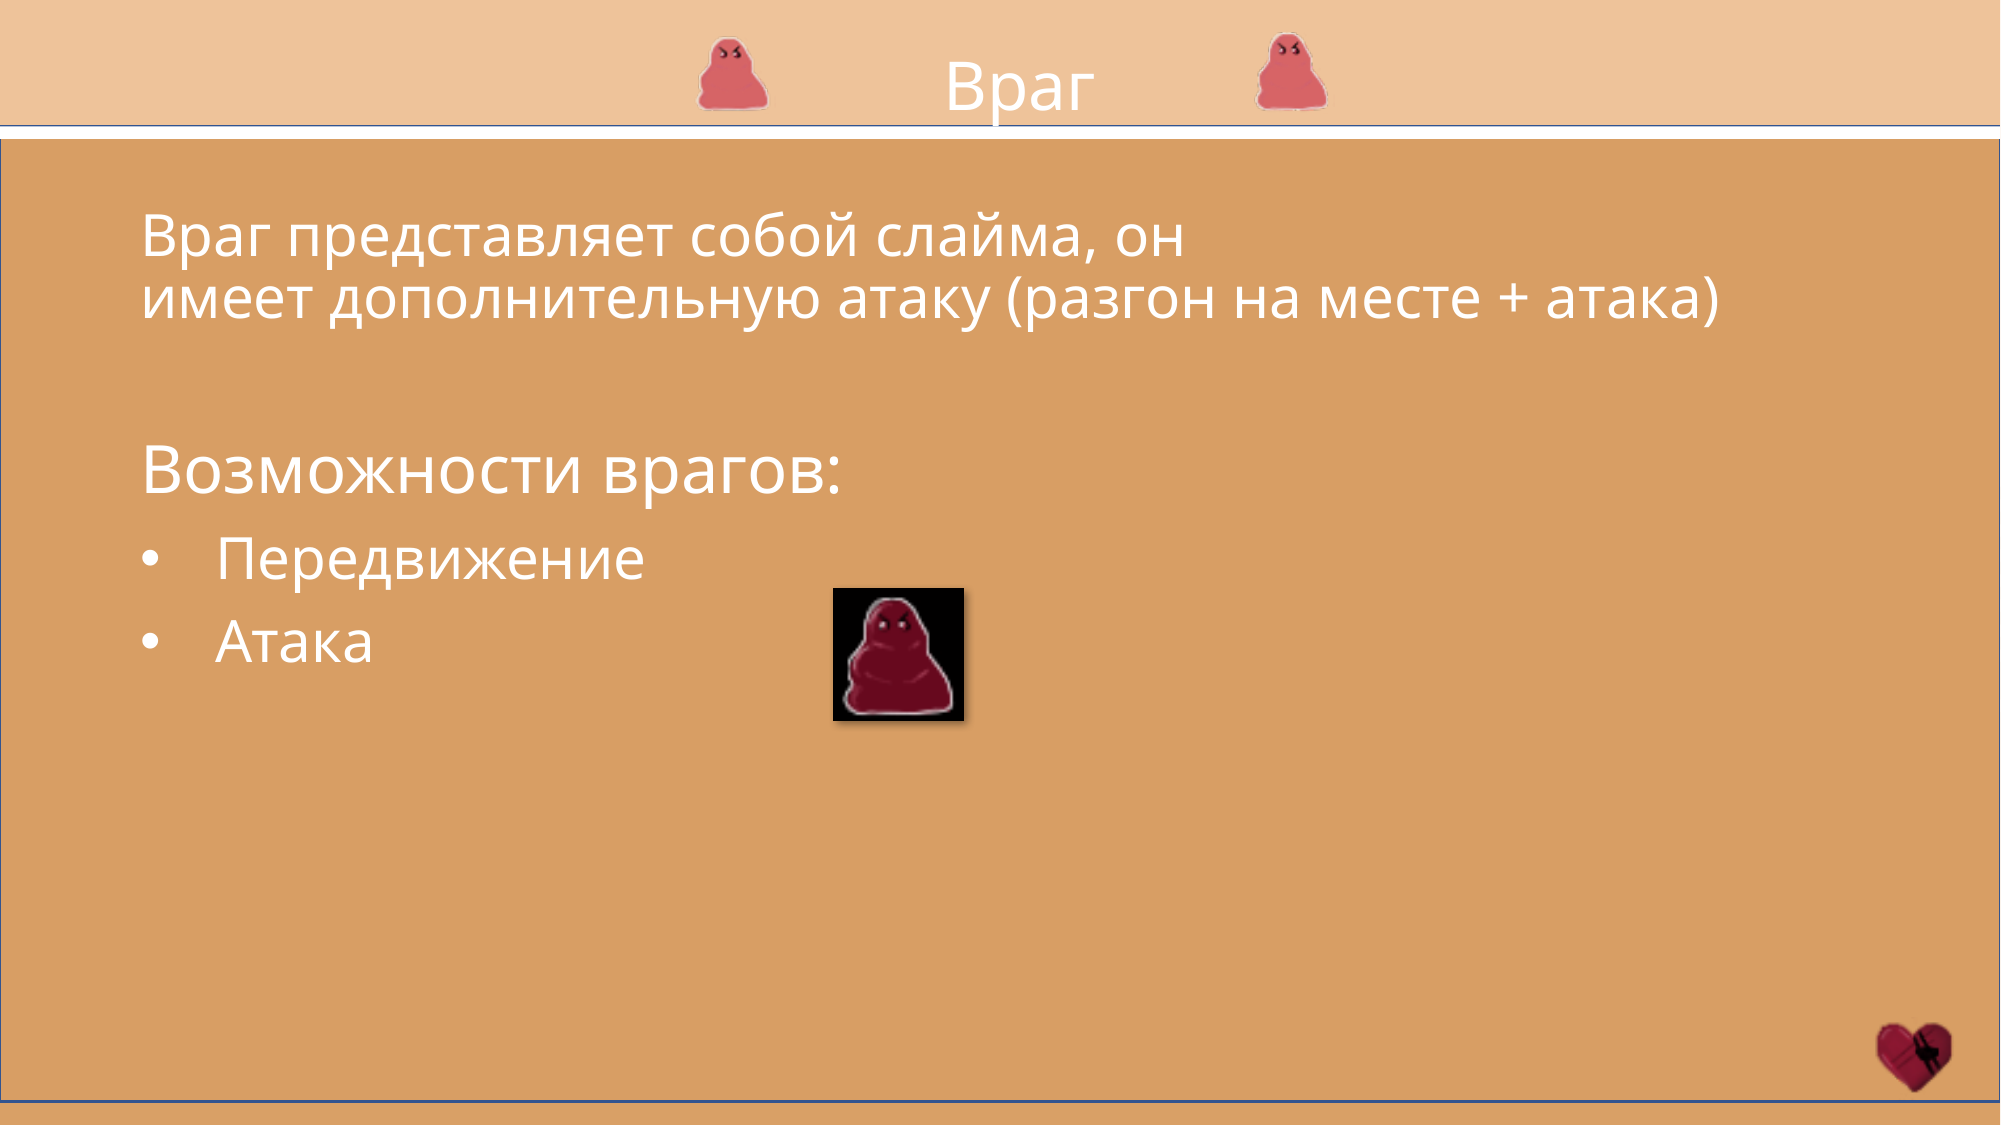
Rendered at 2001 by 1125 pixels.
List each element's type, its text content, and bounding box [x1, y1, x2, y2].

text_box [0, 140, 2000, 1103]
picture [1872, 1017, 1956, 1101]
text_box [0, 125, 2000, 140]
title Враг [254, 44, 1785, 125]
picture [832, 588, 964, 721]
picture [0, 0, 2001, 1125]
subtitle Враг представляет собой слайма, он имеет дополнительную атаку (разгон на месте + атака) Возможности врагов: Передвижение Атака [125, 198, 1863, 979]
